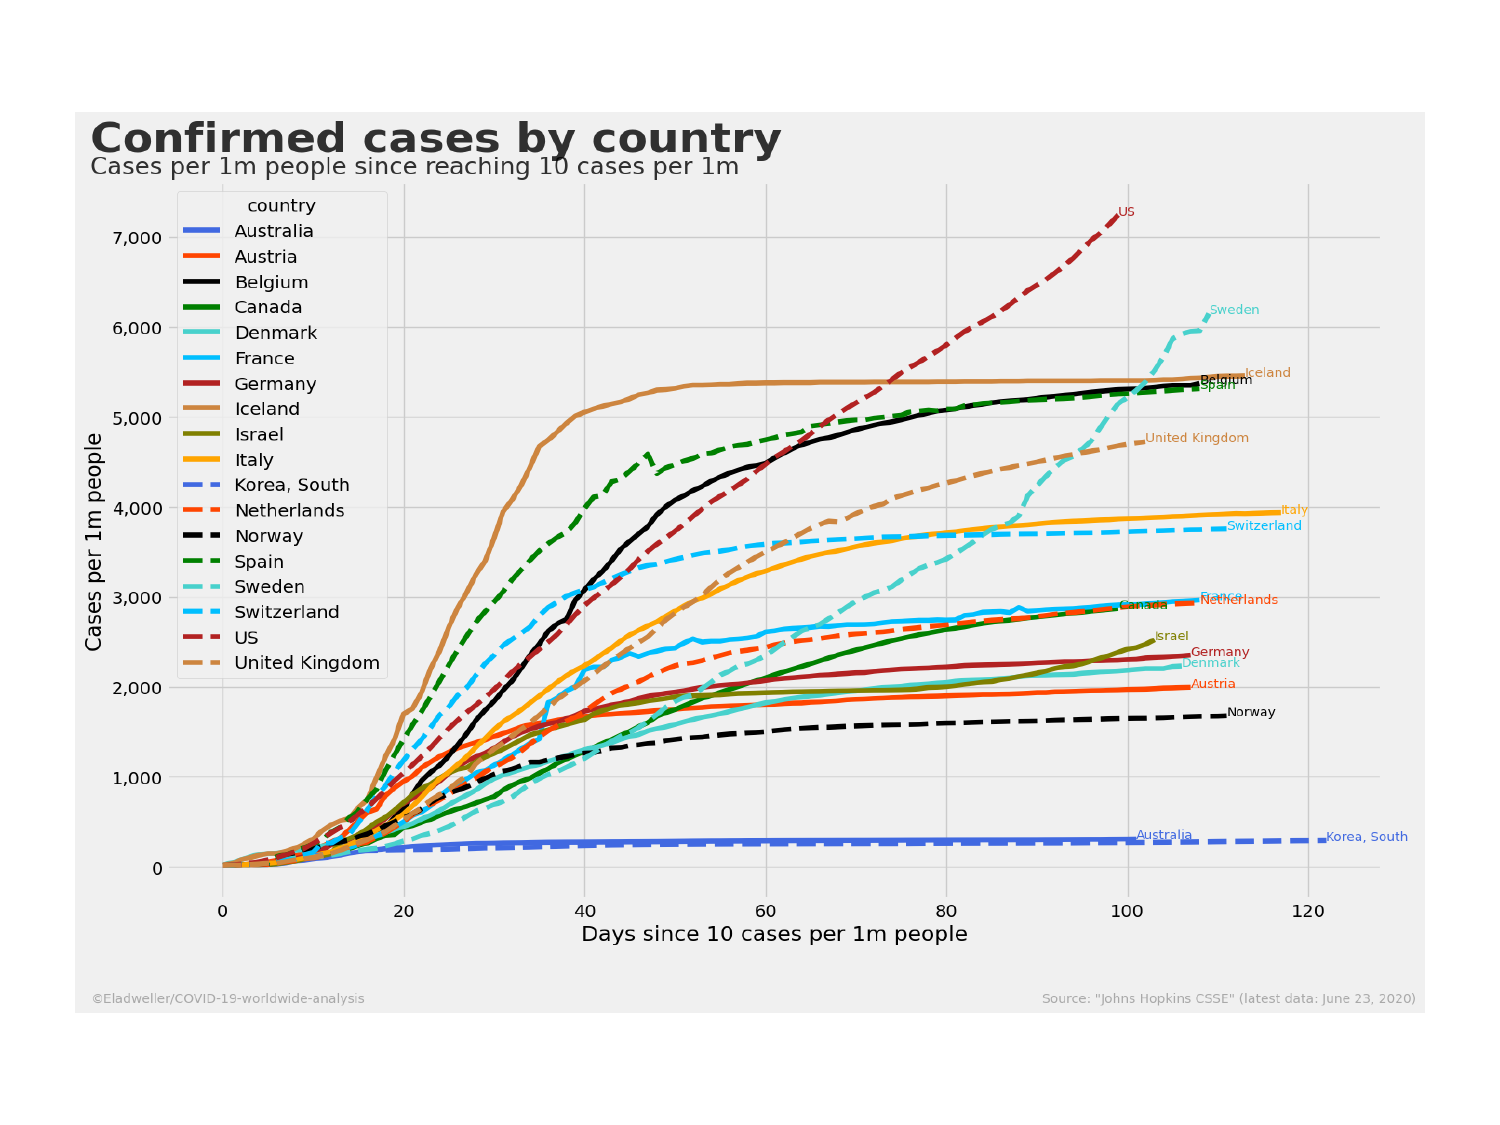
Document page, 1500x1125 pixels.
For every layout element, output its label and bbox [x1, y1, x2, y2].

picture [74, 112, 1426, 1013]
